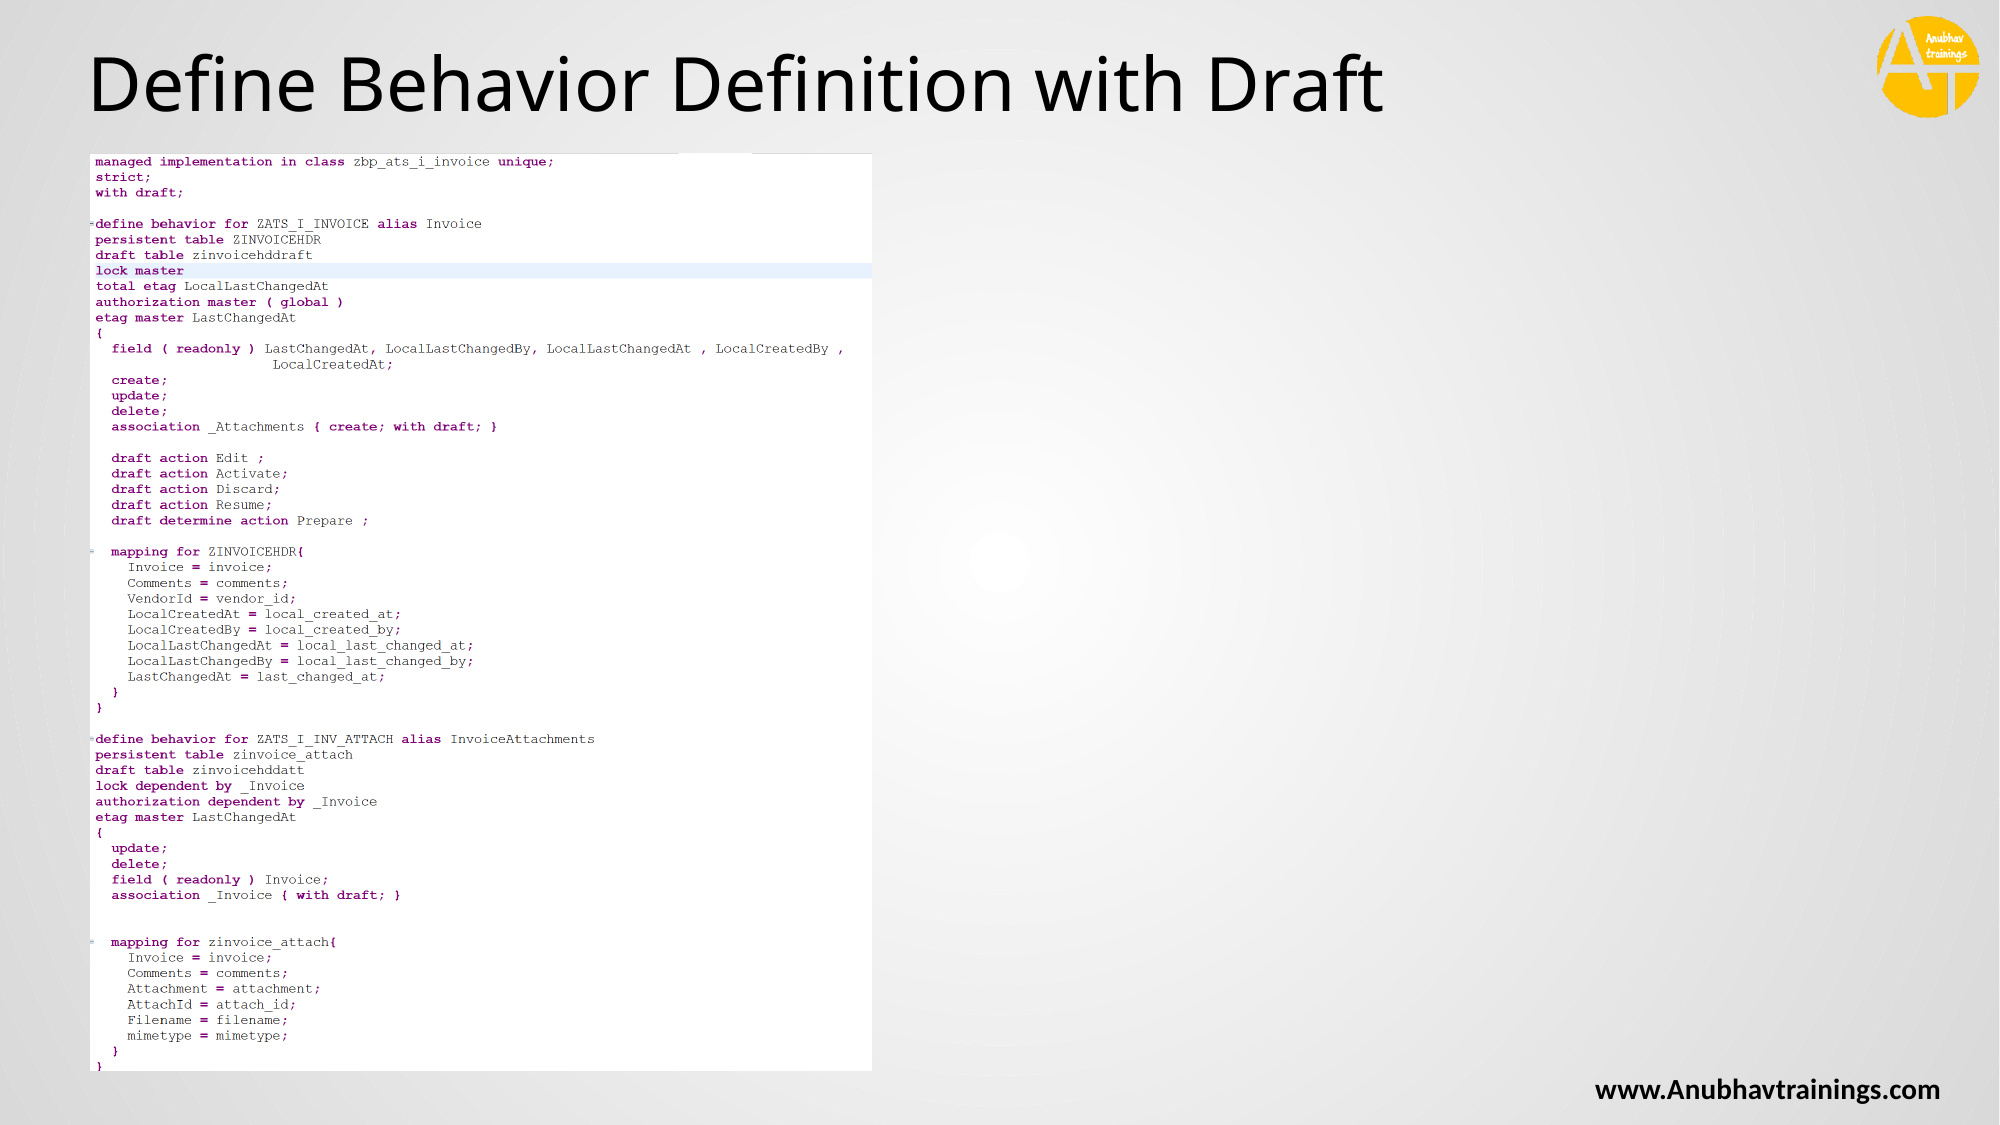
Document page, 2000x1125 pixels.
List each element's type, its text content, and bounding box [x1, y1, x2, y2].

footer www.Anubhavtrainings.com [1543, 1058, 1994, 1118]
title Define Behavior Definition with Draft [67, 23, 1867, 140]
picture [89, 153, 872, 1071]
picture [1866, 9, 1985, 126]
